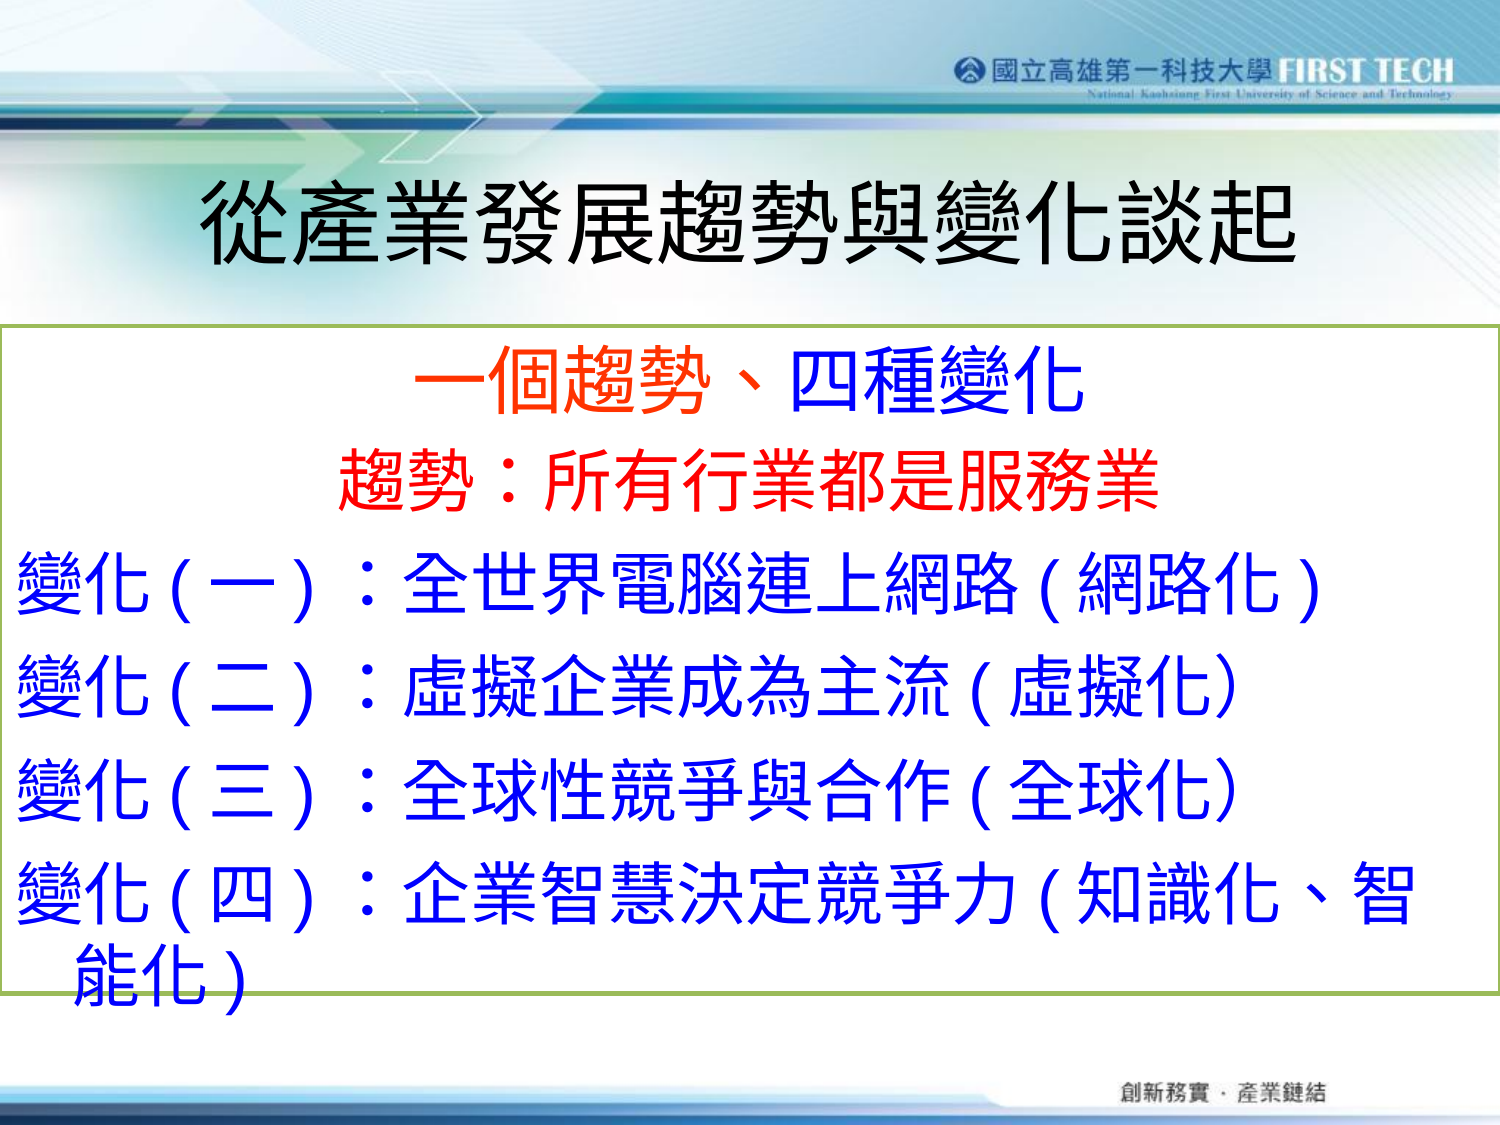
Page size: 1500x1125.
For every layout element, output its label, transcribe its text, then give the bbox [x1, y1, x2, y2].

picture [0, 0, 1500, 326]
picture [0, 994, 1500, 1125]
title 從產業發展趨勢與變化談起 [75, 158, 1424, 296]
list 一個趨勢、四種變化 趨勢：所有行業都是服務業 變化(一)：全世界電腦連上網路(網路化) 變化(二)：虛擬企業成為主流(虛擬化） 變化(三)：全球性競爭與合作(全球化） 變化(四)：企業智慧決定競爭力(知識化、智能化) [0, 326, 1500, 994]
